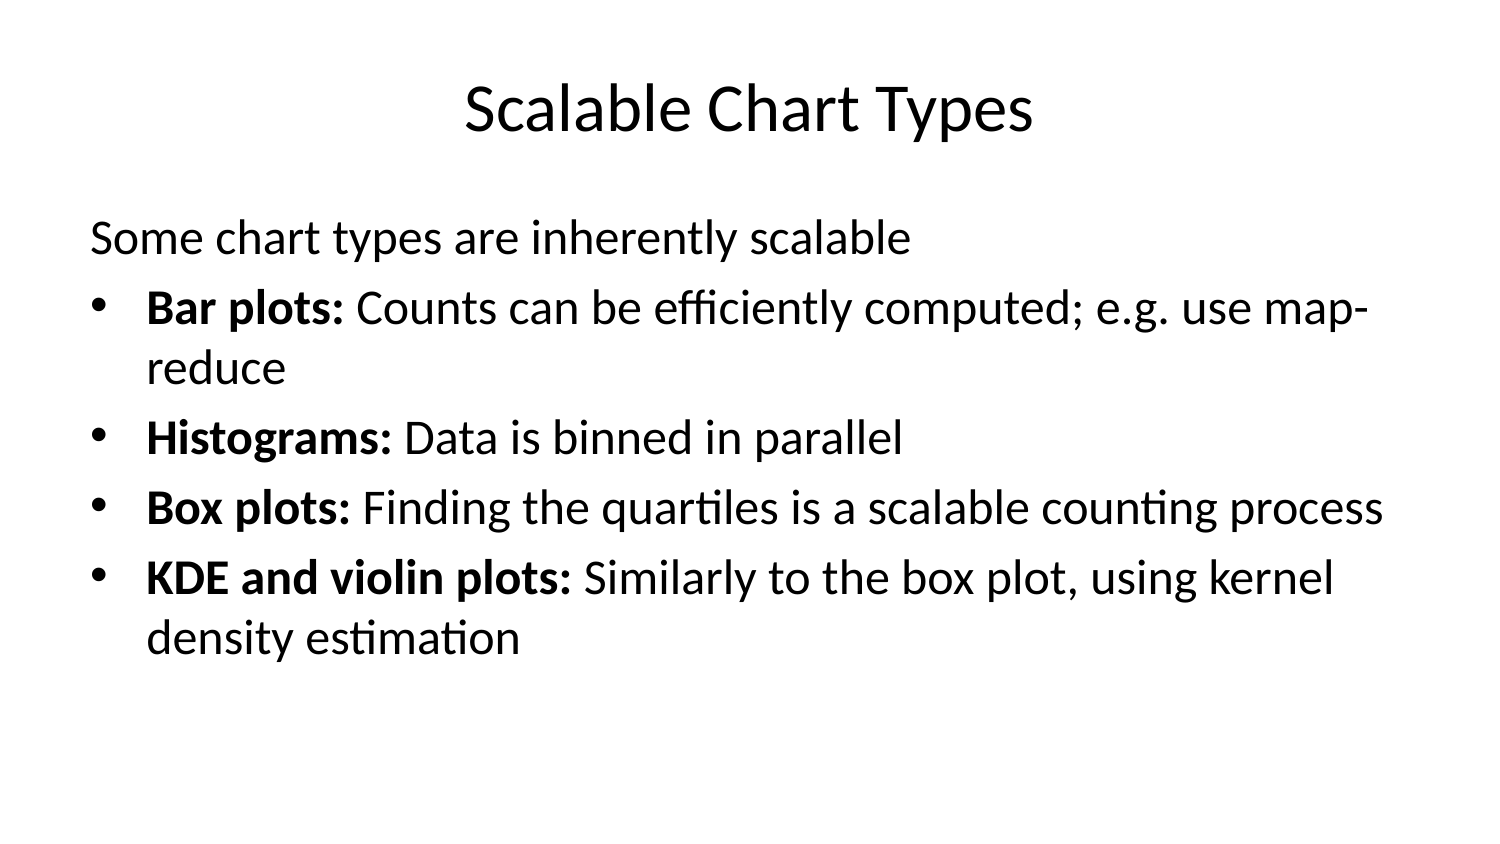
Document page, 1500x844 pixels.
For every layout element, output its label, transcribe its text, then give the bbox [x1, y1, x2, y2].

list Some chart types are inherently scalable Bar plots: Counts can be efficiently computed; e.g. use map-reduce Histograms: Data is binned in parallel Box plots: Finding the quartiles is a scalable counting process KDE and violin plots: Similarly to the box plot, using kernel density estimation [75, 196, 1425, 754]
title Scalable Chart Types [75, 33, 1425, 175]
